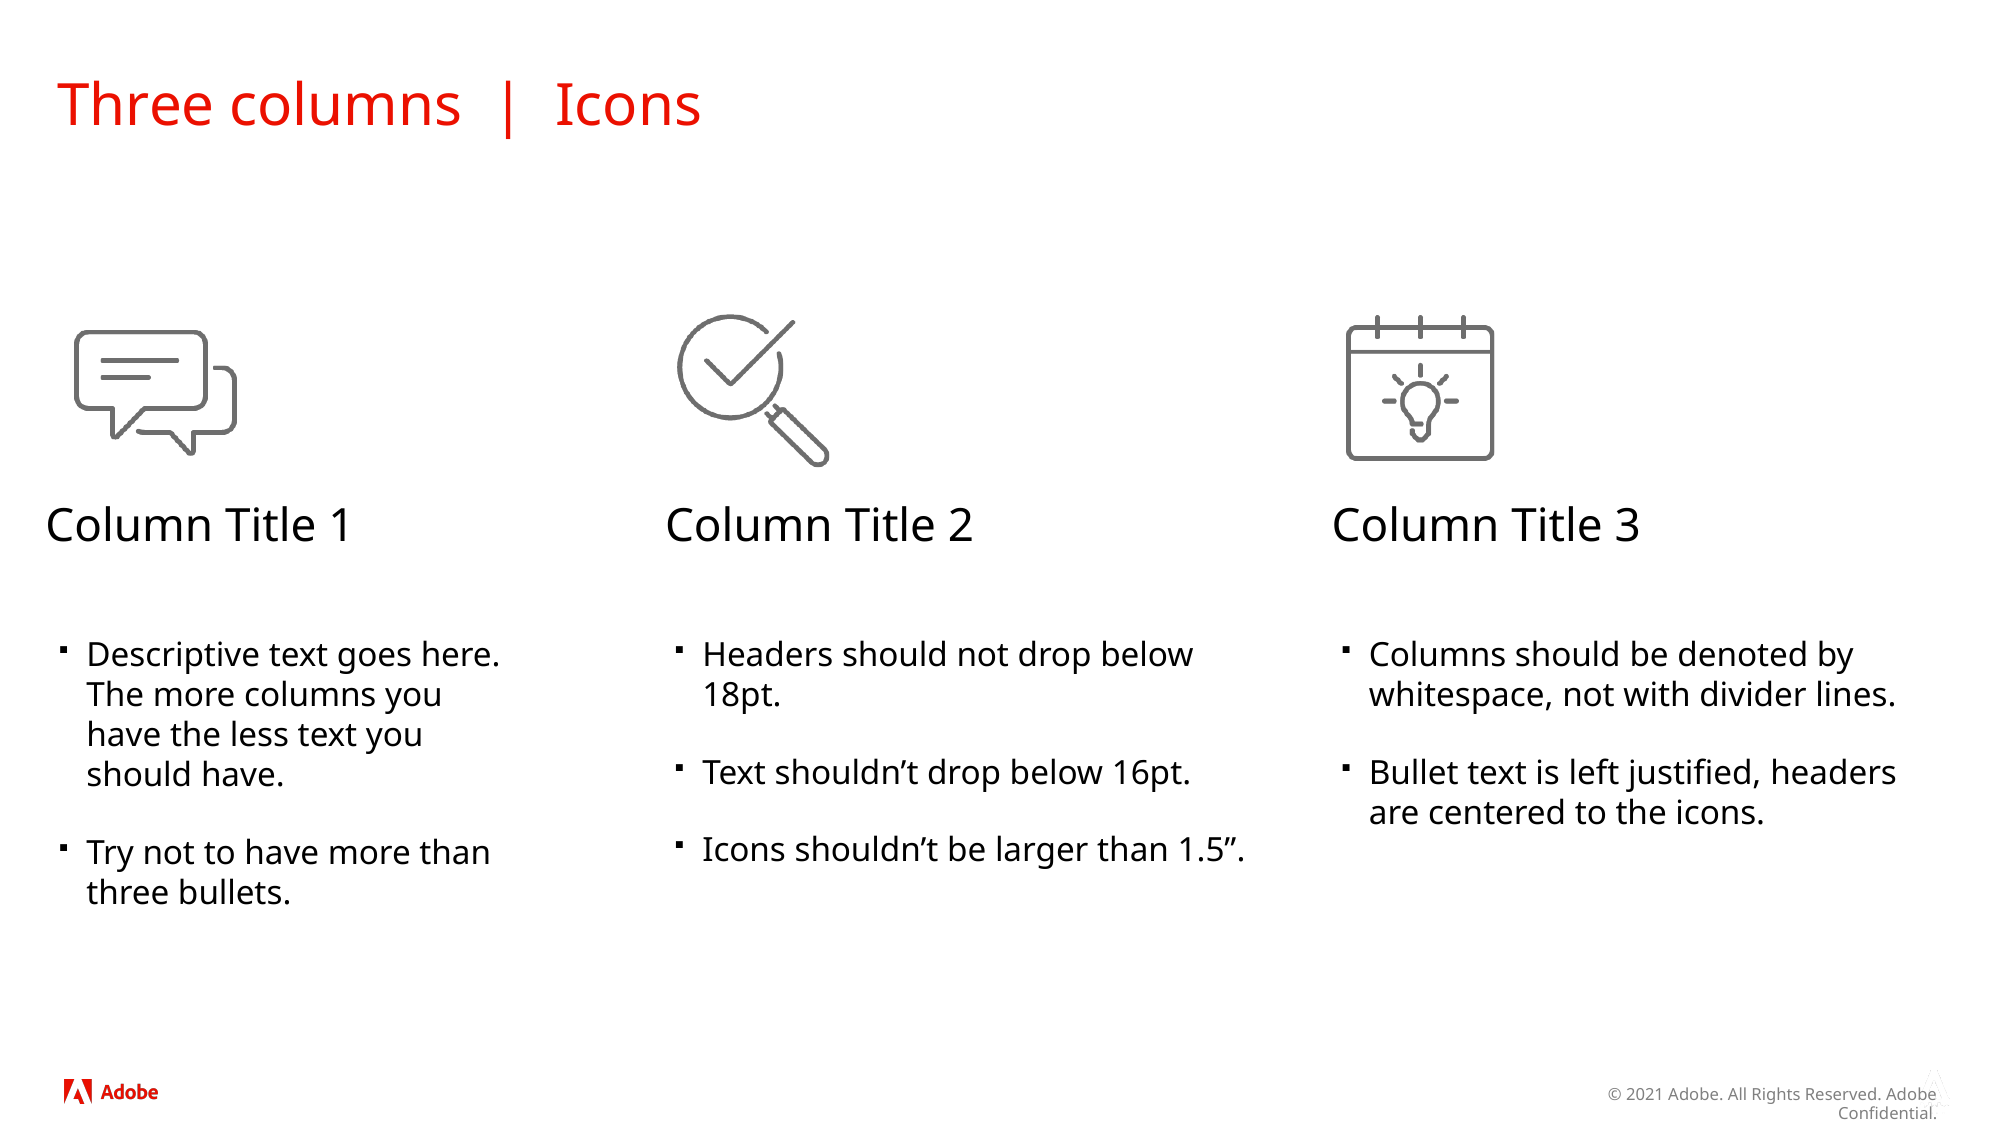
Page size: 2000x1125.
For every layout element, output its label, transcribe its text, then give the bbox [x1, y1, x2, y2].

picture [1333, 302, 1506, 475]
text_box Column Title 2 [657, 488, 982, 559]
text_box Descriptive text goes here. The more columns you have the less text you should have. Try not to have more than three bullets. [50, 626, 515, 919]
title Three columns | Icons [49, 47, 1950, 158]
picture [667, 305, 833, 471]
text_box Column Title 3 [1324, 488, 1649, 559]
picture [64, 1079, 158, 1104]
text_box Headers should not drop below 18pt. Text shouldn’t drop below 16pt. Icons shouldn’t be larger than 1.5”. [666, 626, 1283, 876]
picture [68, 302, 241, 475]
text_box Columns should be denoted by whitespace, not with divider lines. Bullet text is left justified, headers are centered to the icons. [1333, 626, 1950, 839]
text_box Column Title 1 [37, 488, 363, 559]
picture [1918, 1070, 1950, 1114]
